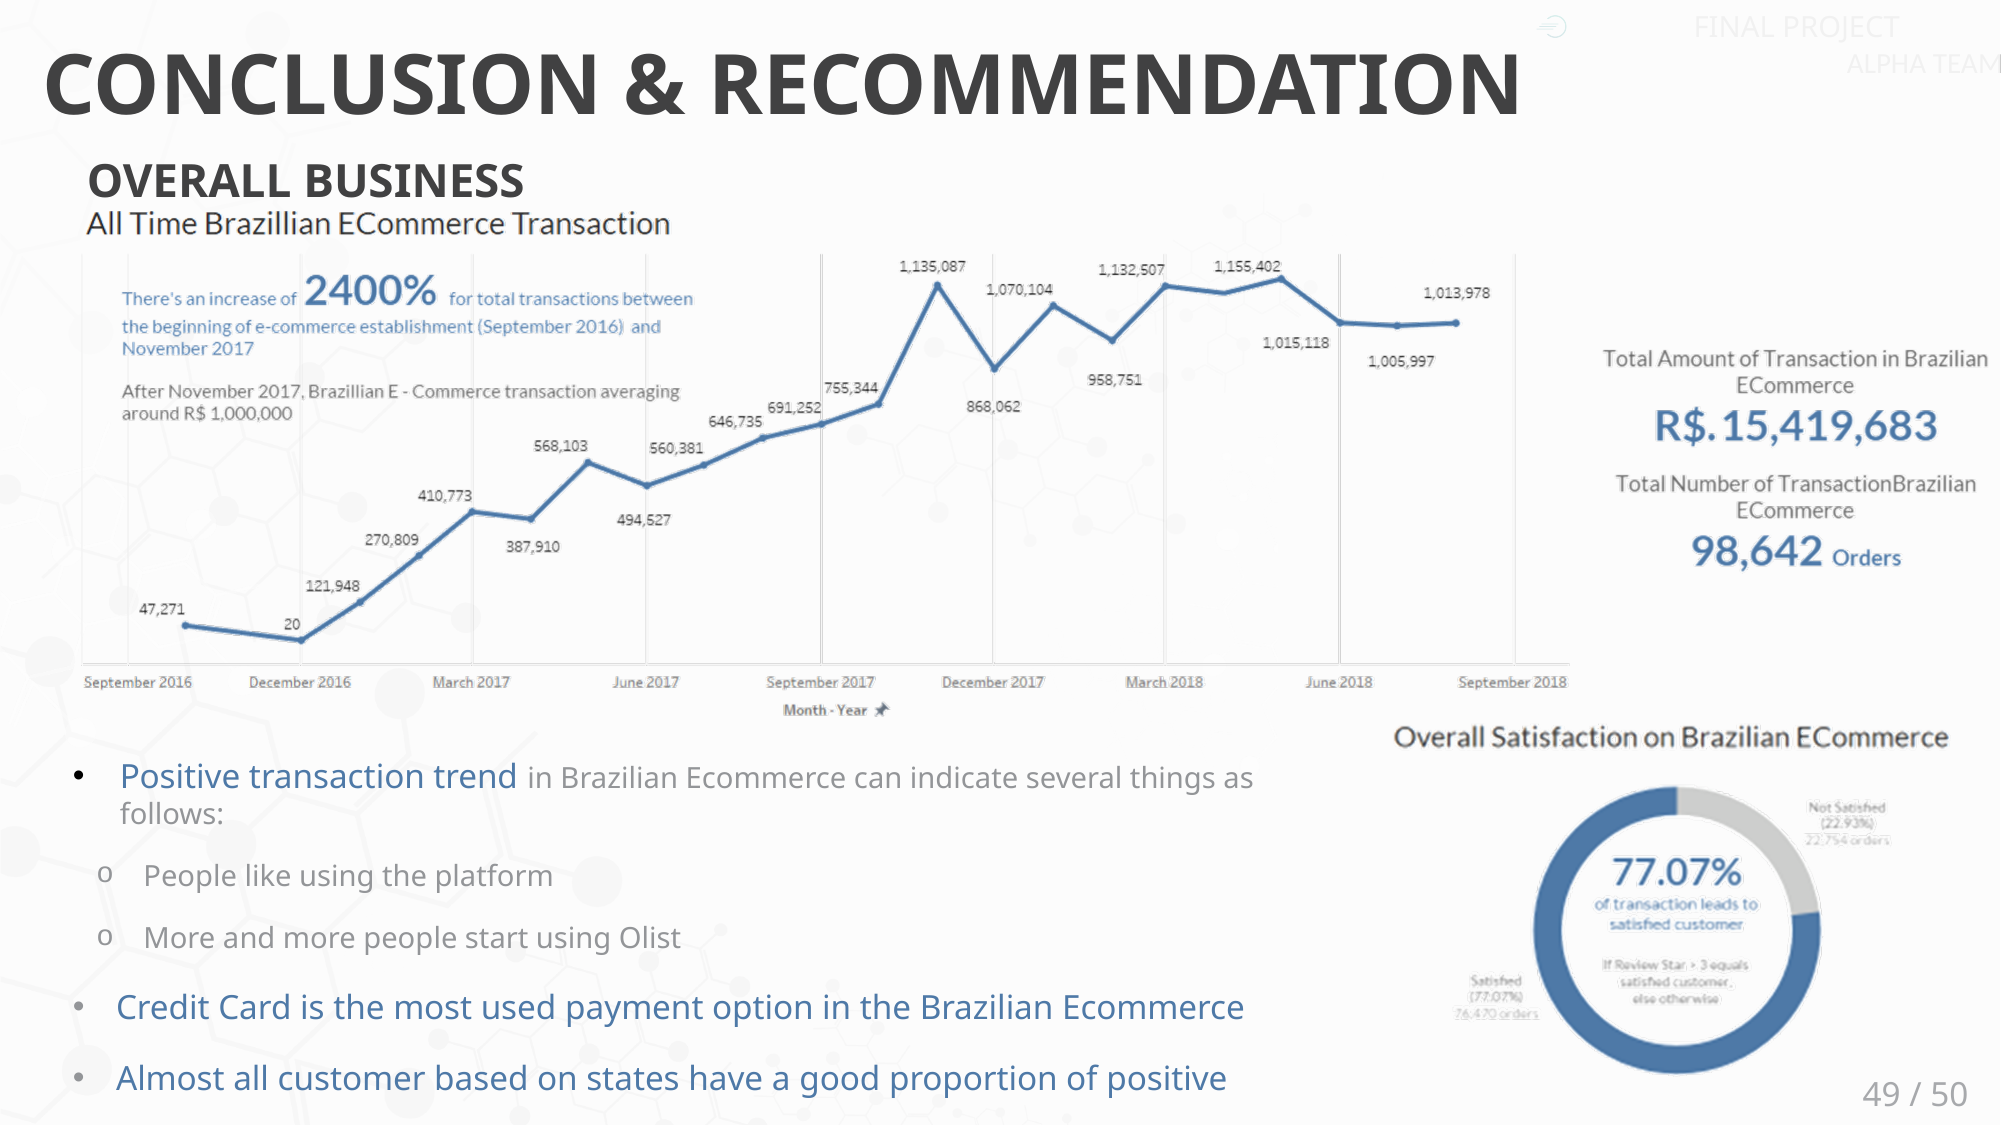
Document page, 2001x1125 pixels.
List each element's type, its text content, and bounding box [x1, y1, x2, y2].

text_box OVERALL BUSINESS [71, 116, 1978, 194]
text_box CONCLUSION & RECOMMENDATION [27, 23, 1821, 139]
picture [71, 195, 2001, 1101]
text_box Positive transaction trend in Brazilian Ecommerce can indicate several things as follows: People like using the platform More and more people start using Olist Credit Card is the most used payment option in the Brazilian Ecommerce Almost all customer based on states have a good proportion of positive sentiments [58, 748, 1360, 1125]
